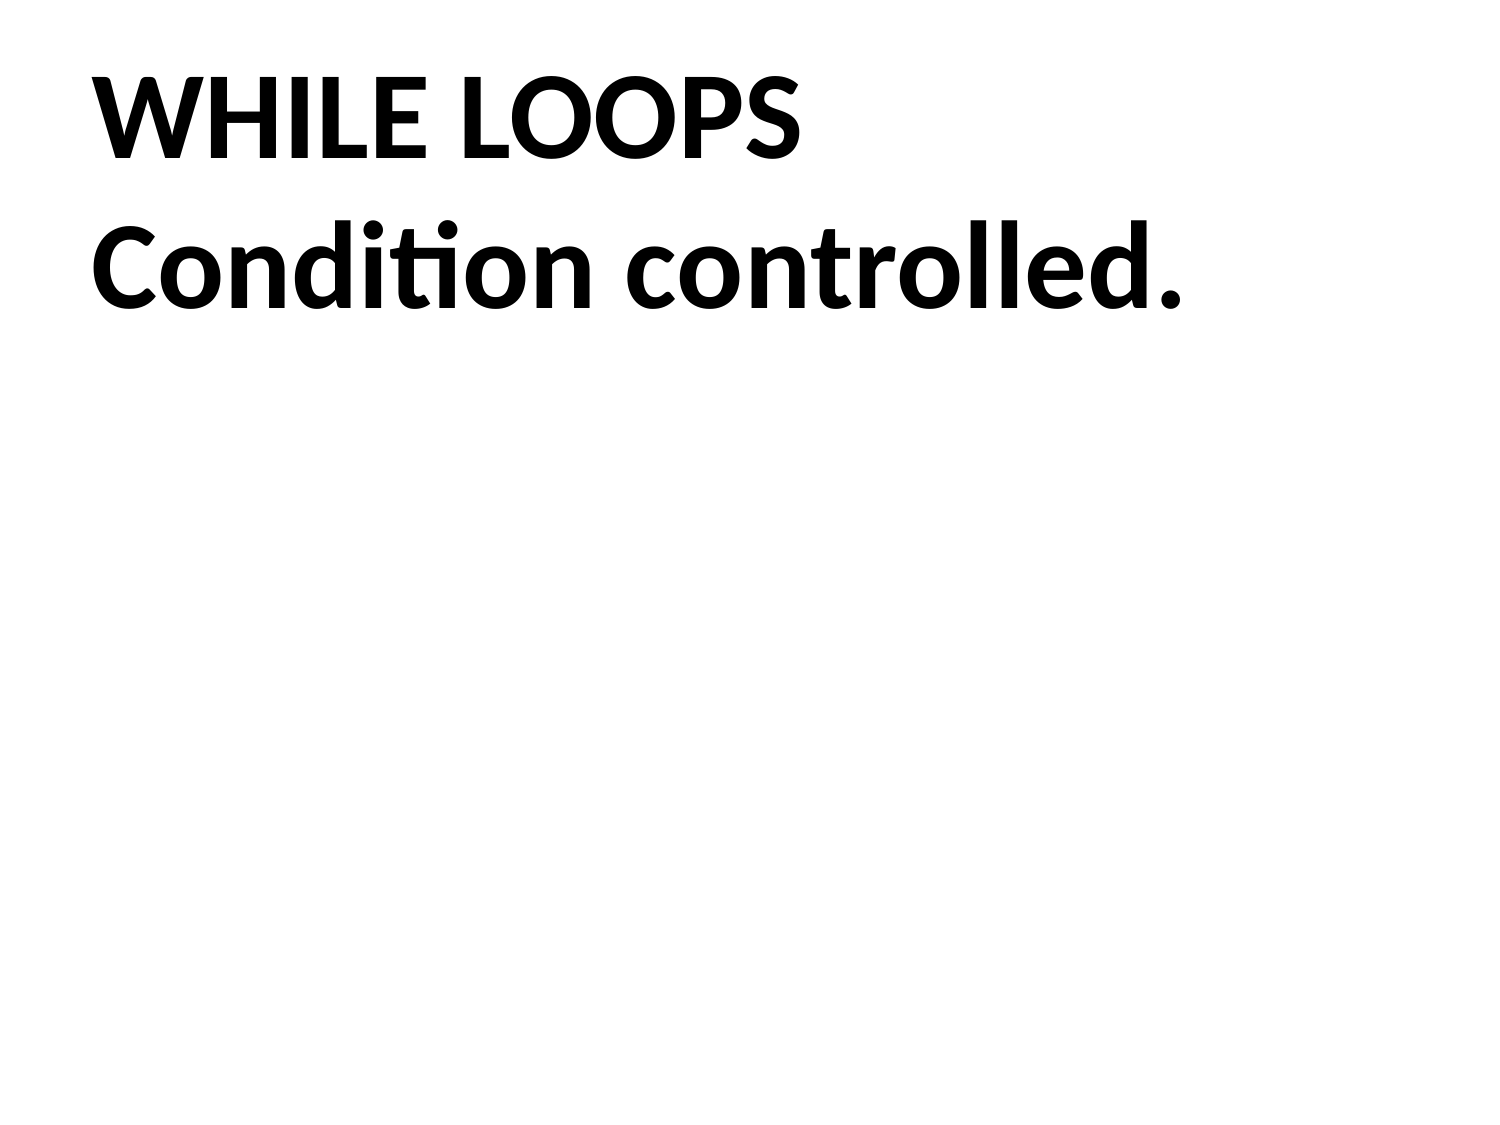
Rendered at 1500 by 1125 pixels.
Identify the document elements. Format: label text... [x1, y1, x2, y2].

list WHILE LOOPS Condition controlled. [76, 42, 1427, 786]
